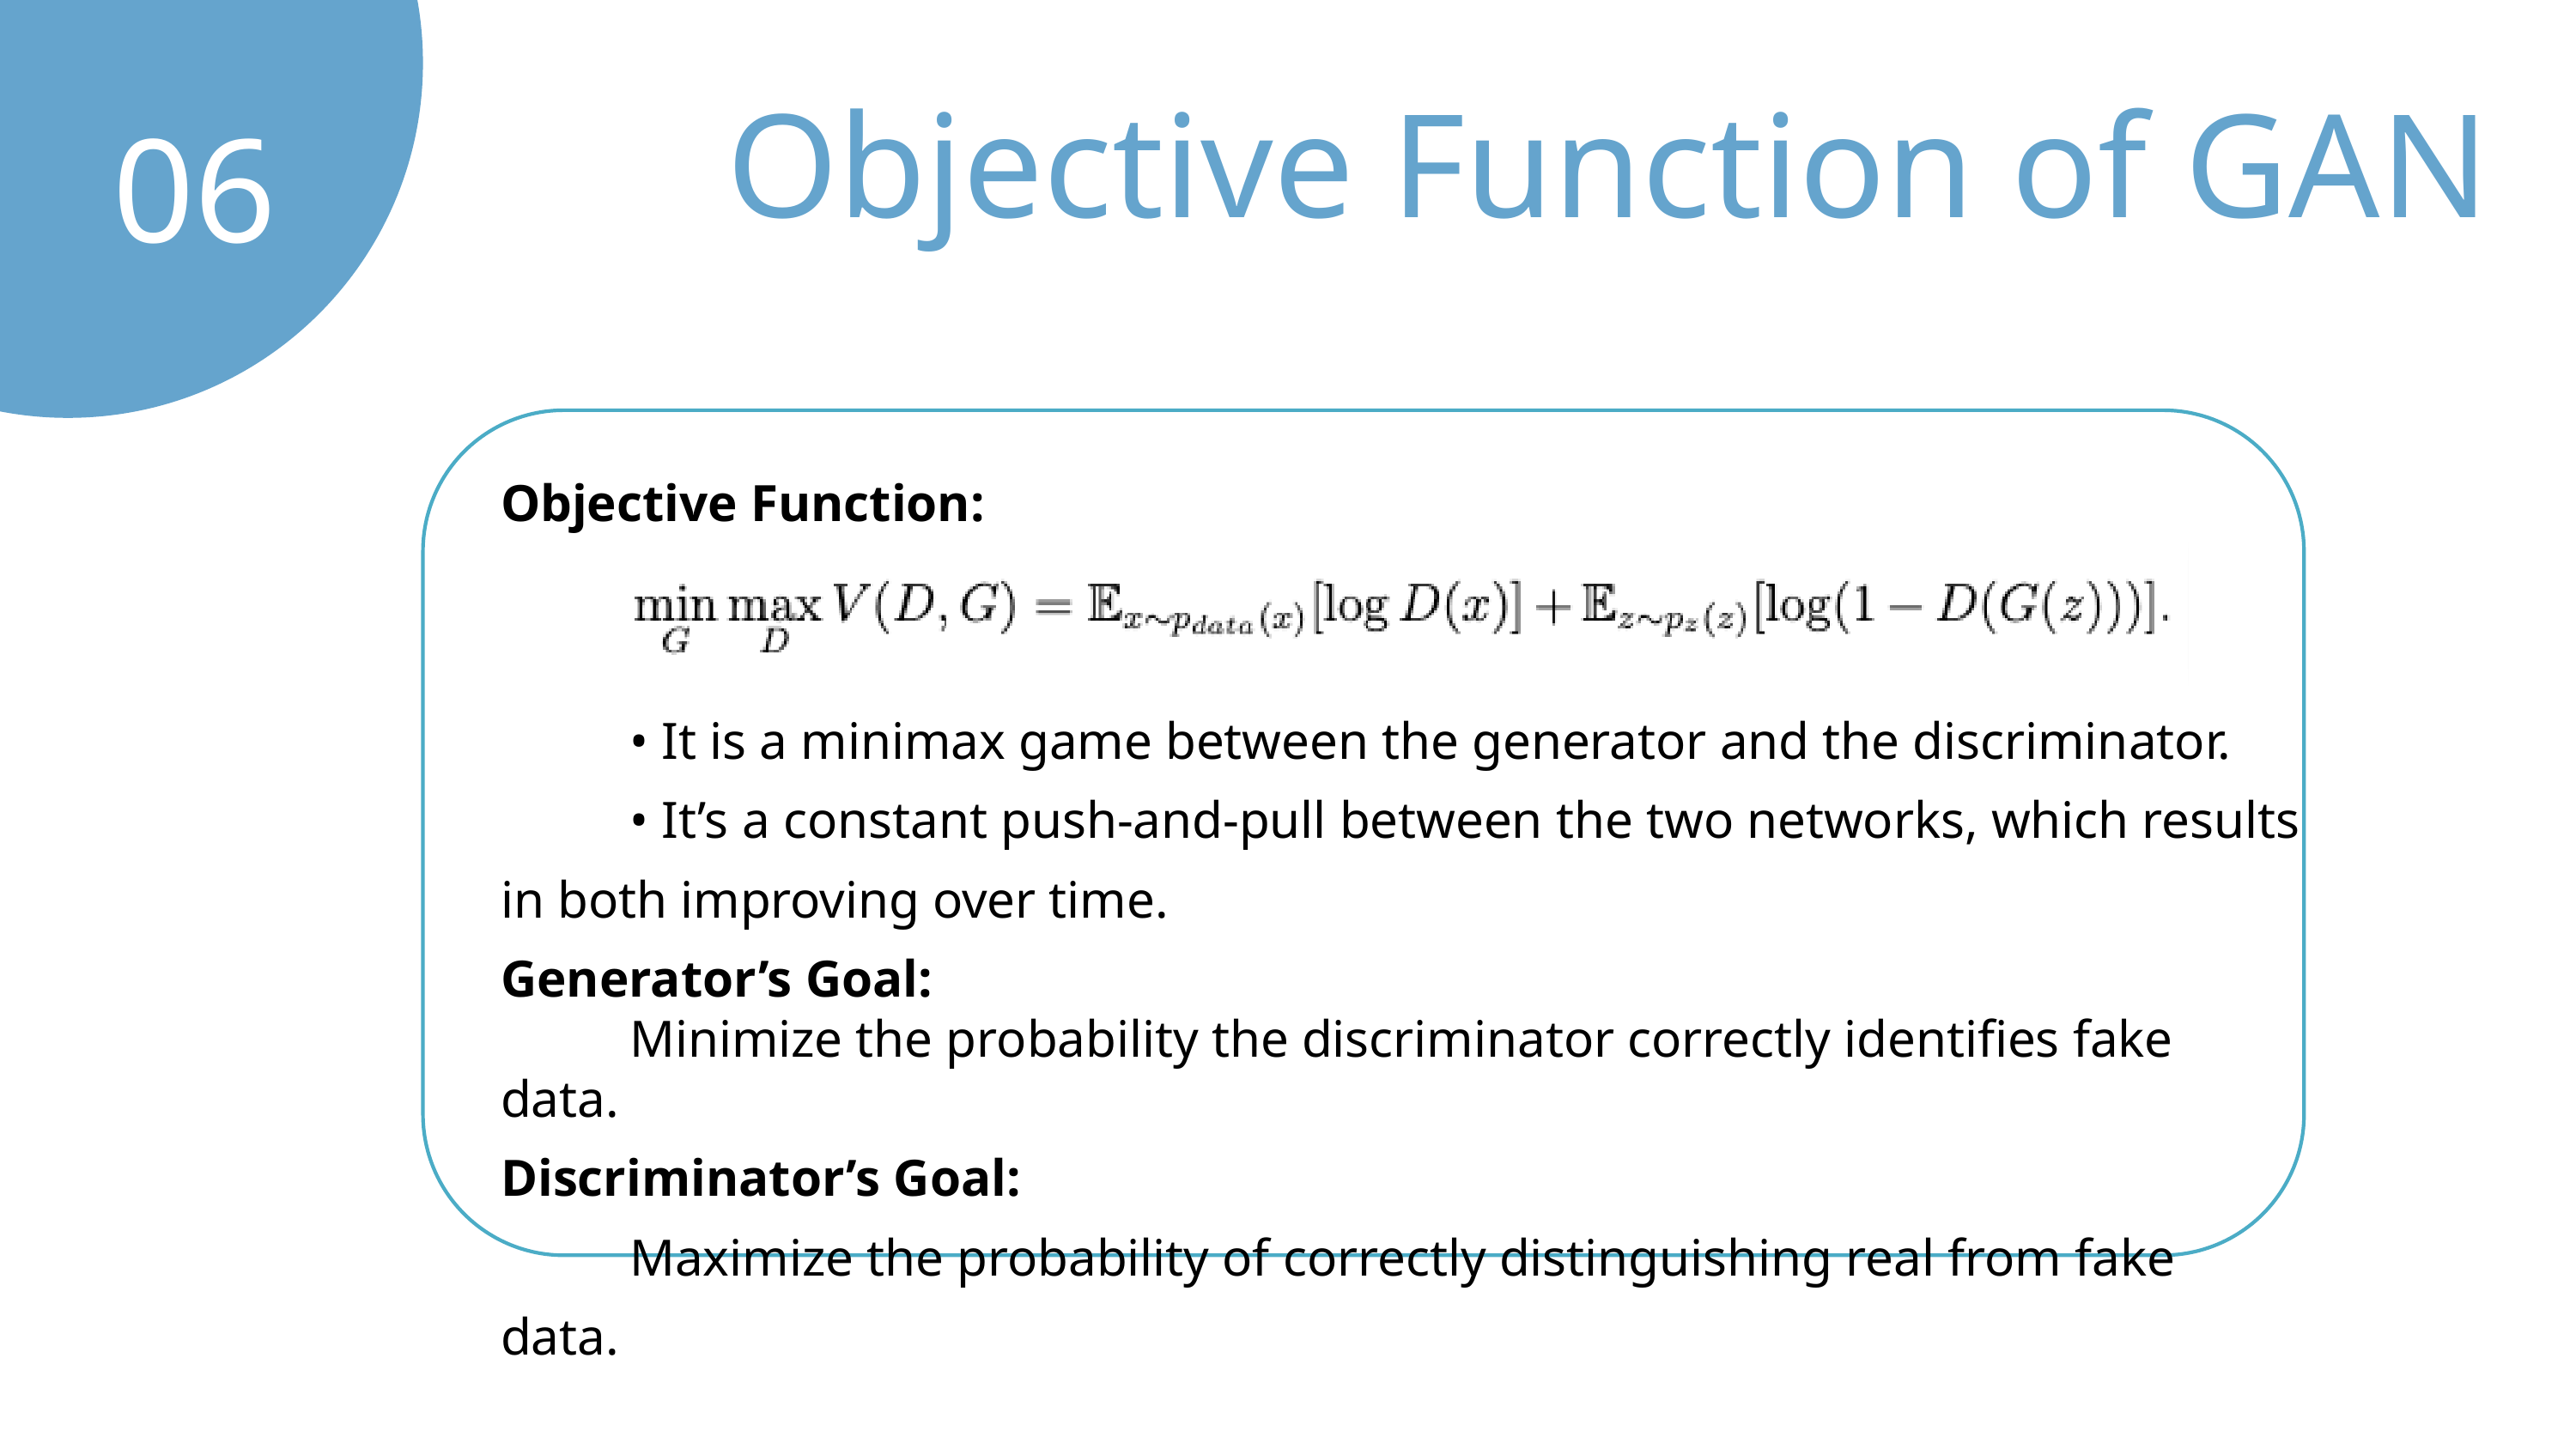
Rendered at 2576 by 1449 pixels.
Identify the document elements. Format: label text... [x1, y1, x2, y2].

text_box [421, 408, 2266, 1243]
text_box Objective Function of GAN [644, 45, 2573, 247]
picture [616, 541, 2190, 686]
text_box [0, 0, 423, 418]
text_box Objective Function: • It is a minimax game between the generator and the discriminator. • It’s a constant push-and-pull between the two networks, which results in both improving over time. Generator’s Goal: Minimize the probability the discriminator correctly identifies fake data. Discriminator’s Goal: Maximize the probability of correctly distinguishing real from fake data. [501, 452, 2305, 1366]
